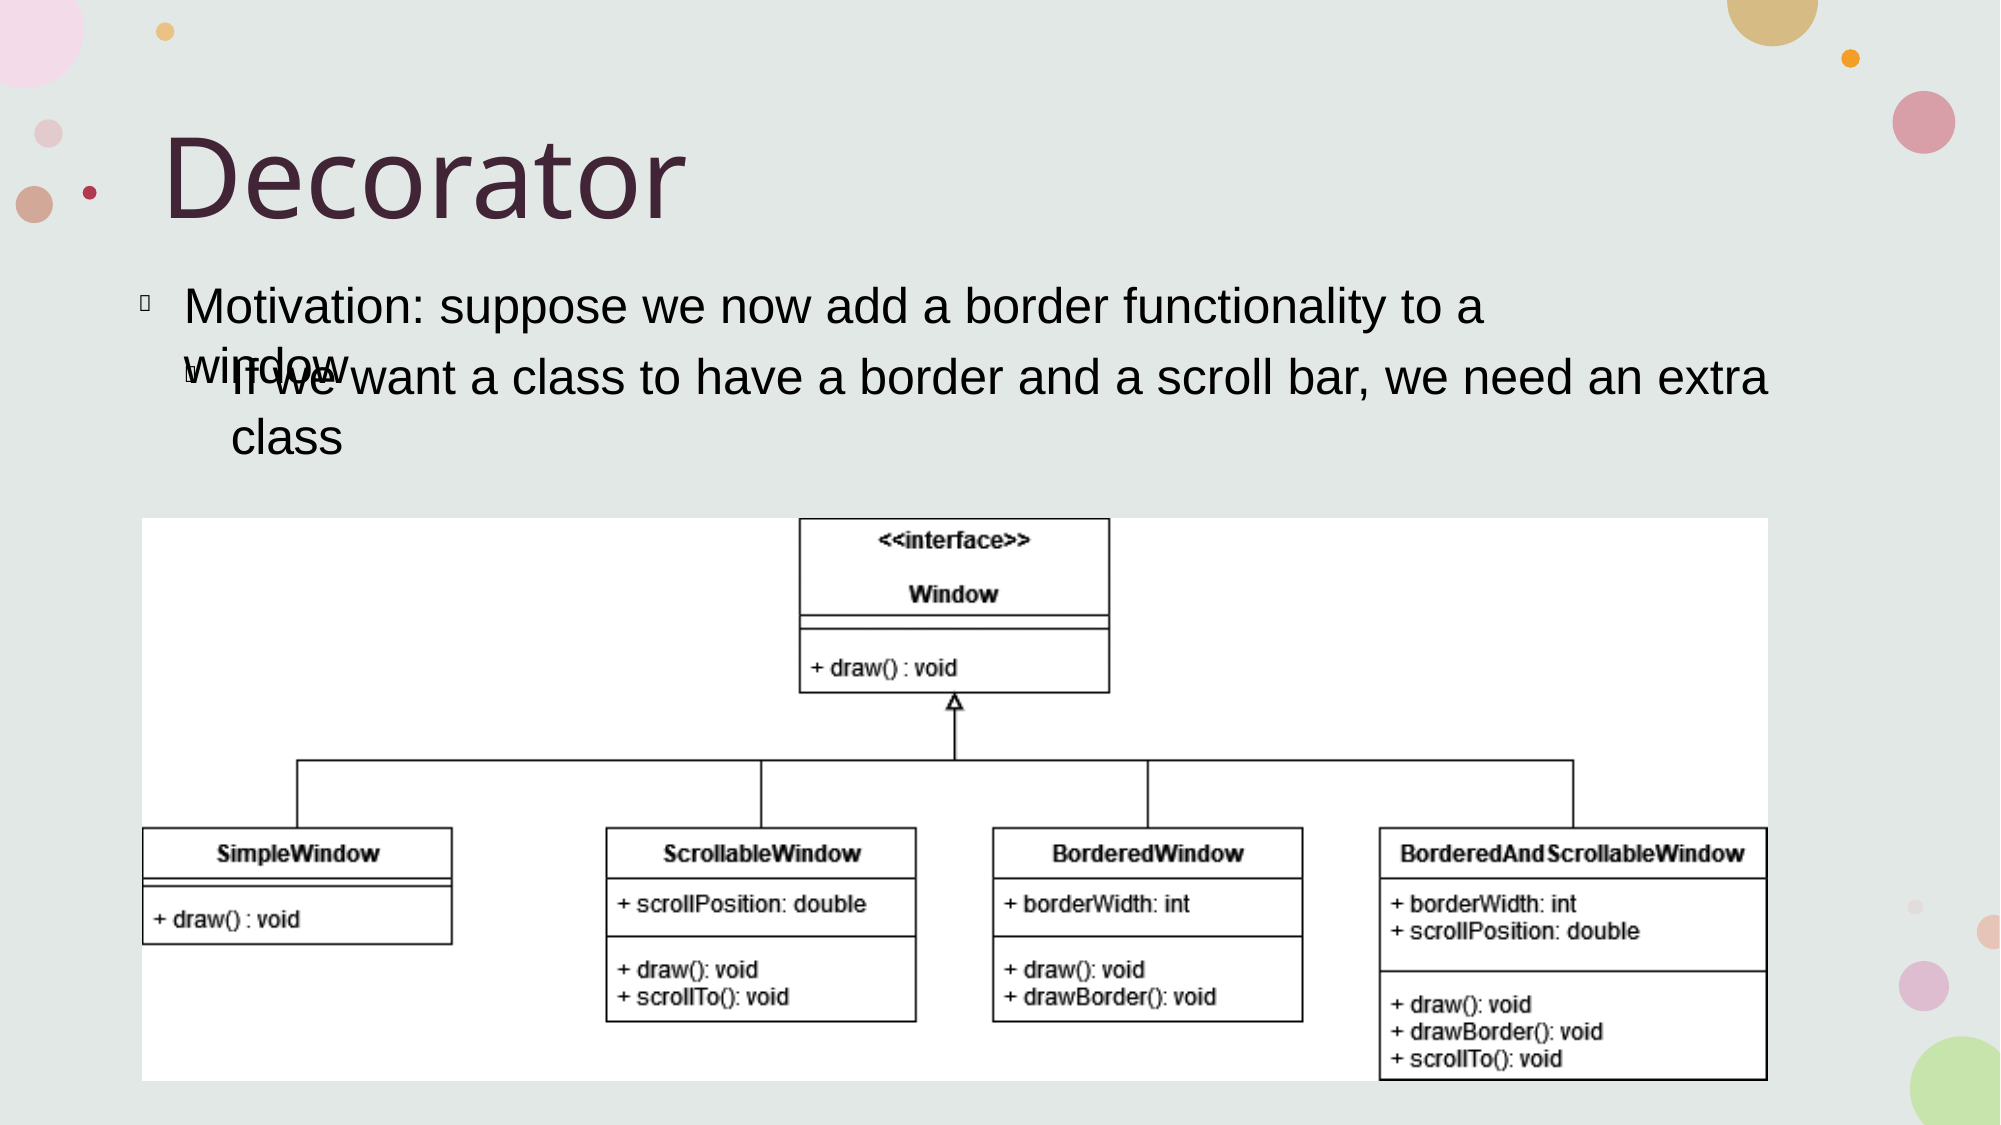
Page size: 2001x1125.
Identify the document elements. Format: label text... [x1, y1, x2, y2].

title Decorator [158, 76, 2000, 268]
text_box If we want a class to have a border and a scroll bar, we need an extra class [228, 342, 1894, 465]
text_box  [135, 285, 158, 316]
picture [142, 518, 1768, 1081]
text_box  [181, 357, 204, 387]
text_box Motivation: suppose we now add a border functionality to a window [181, 270, 1663, 394]
